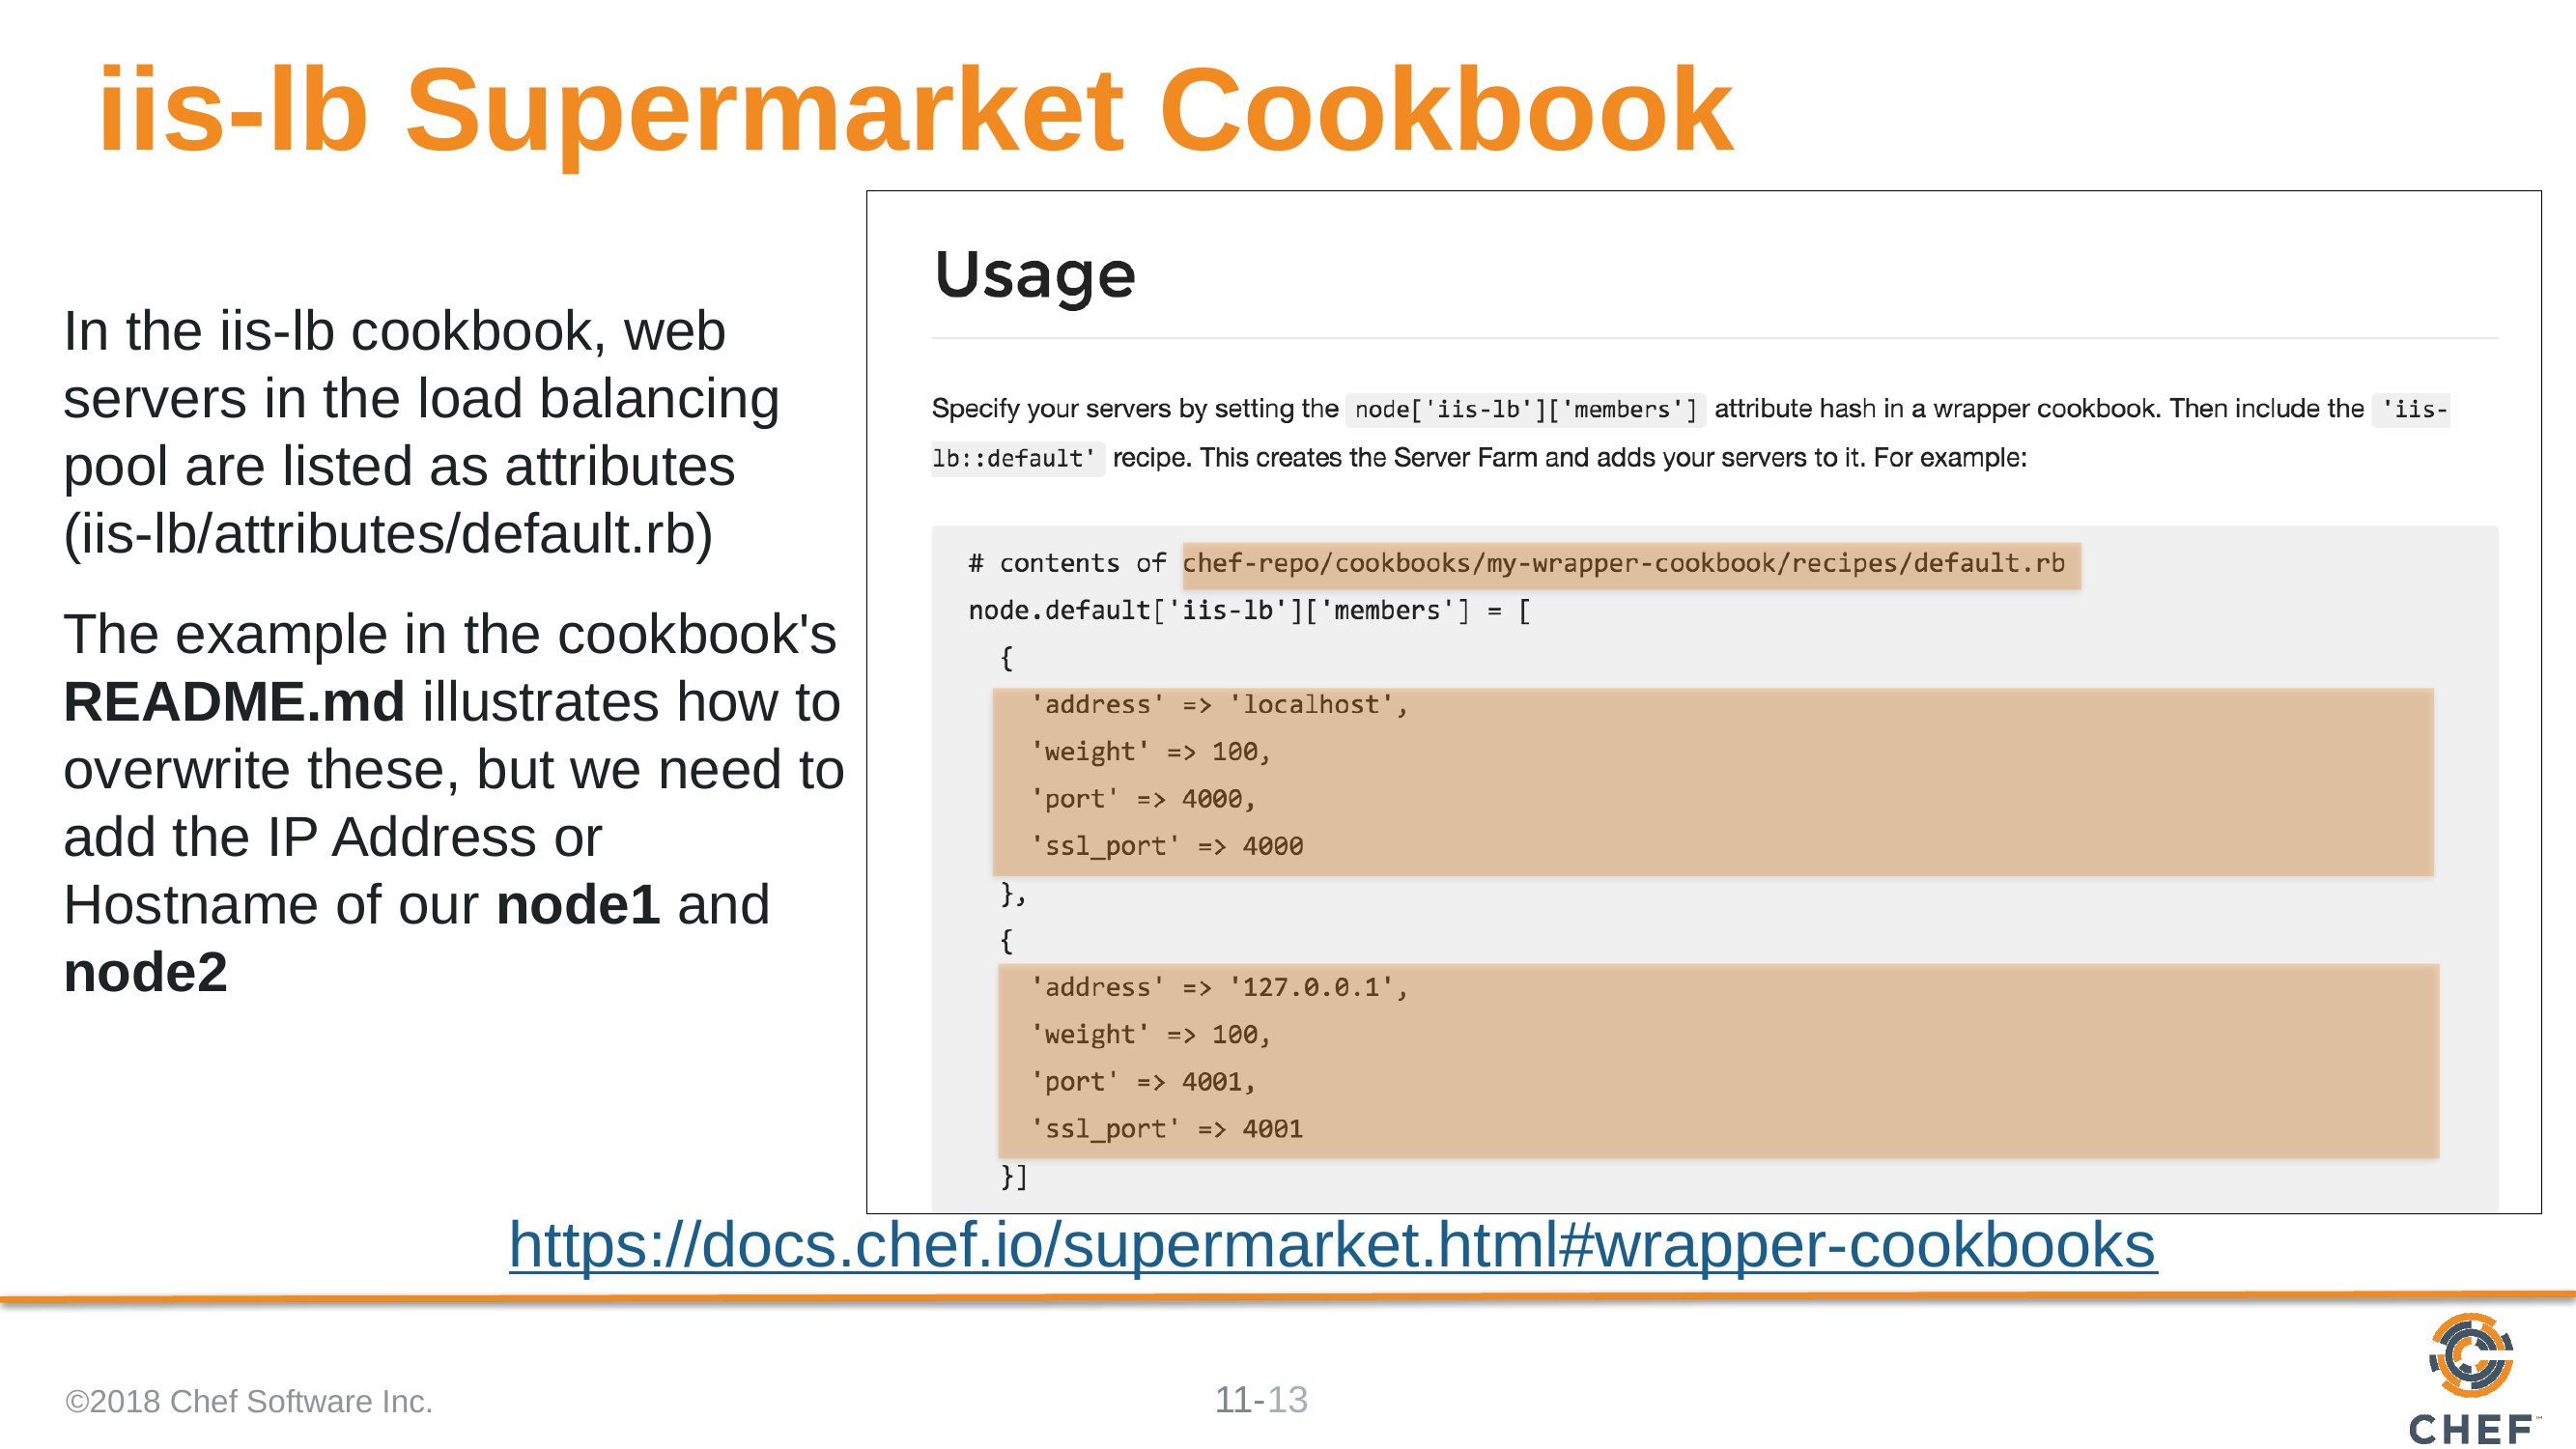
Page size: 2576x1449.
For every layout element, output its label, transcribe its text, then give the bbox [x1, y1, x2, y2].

text_box https://docs.chef.io/supermarket.html#wrapper-cookbooks [394, 1203, 2224, 1275]
picture [2399, 1297, 2550, 1449]
footer ©2018 Chef Software Inc. [51, 1359, 952, 1440]
title iis-lb Supermarket Cookbook [96, 48, 2463, 180]
list In the iis-lb cookbook, web servers in the load balancing pool are listed as attributes (iis-lb/attributes/default.rb) The example in the cookbook's README.md illustrates how to overwrite these, but we need to add the IP Address or Hostname of our node1 and node2 [14, 294, 862, 1126]
picture [866, 190, 2542, 1214]
slide_number 13 [998, 1359, 1578, 1437]
